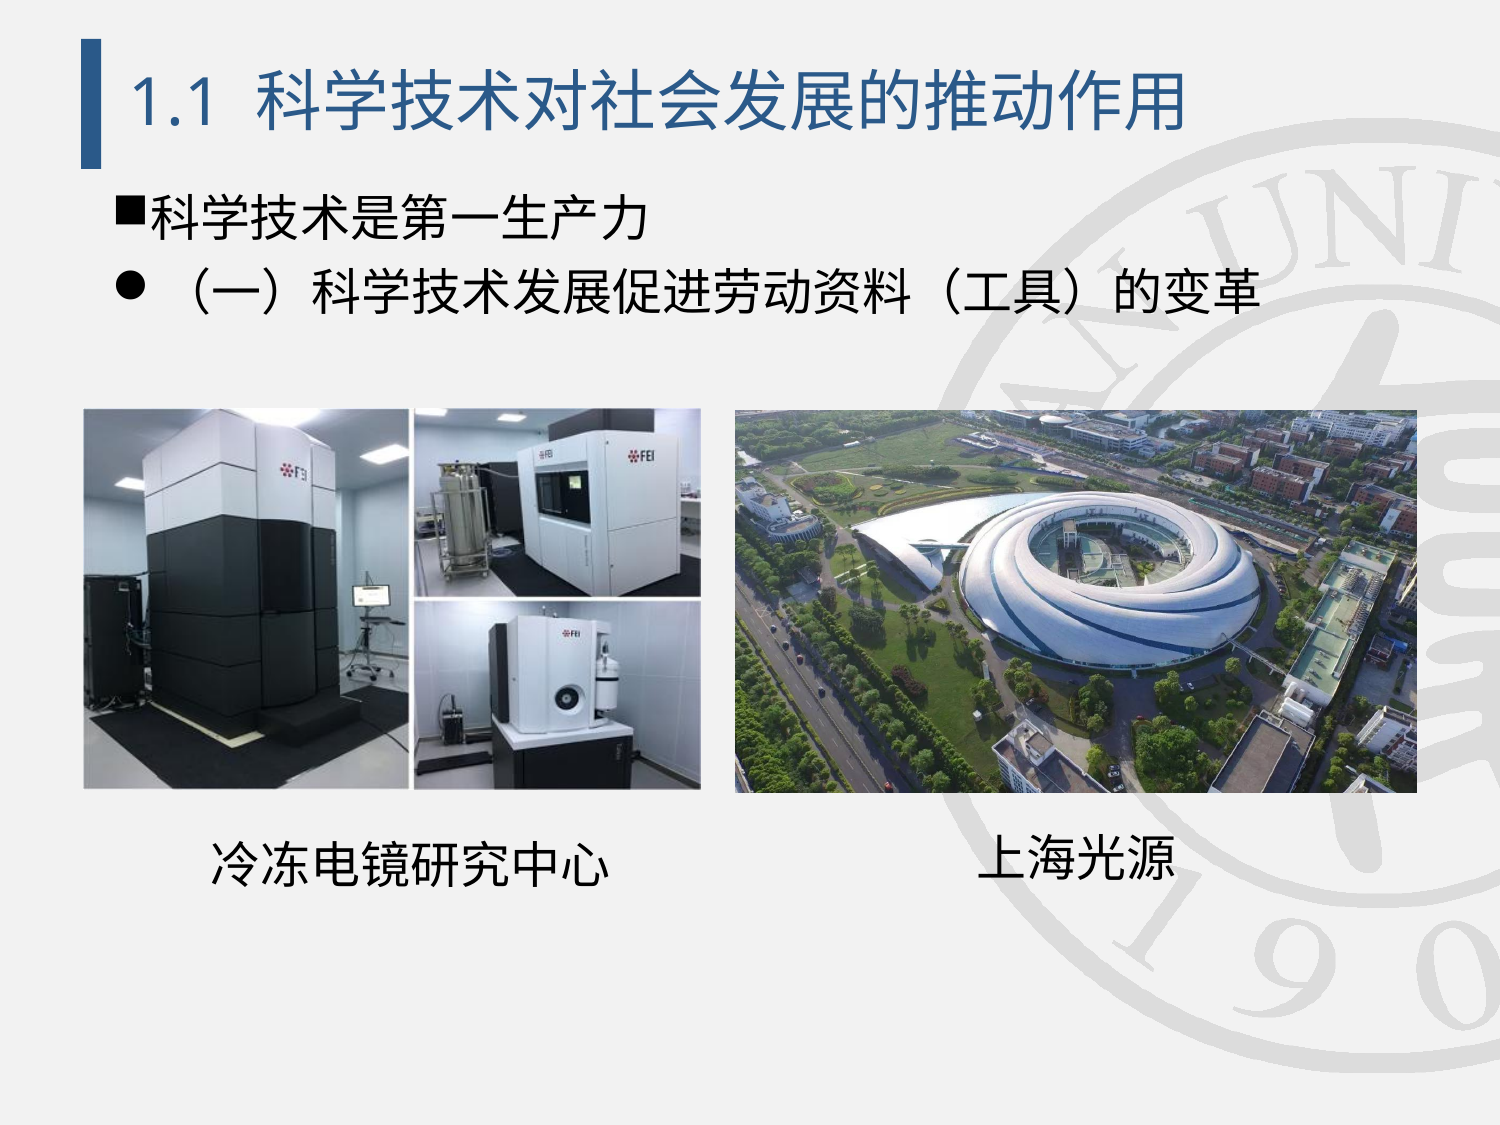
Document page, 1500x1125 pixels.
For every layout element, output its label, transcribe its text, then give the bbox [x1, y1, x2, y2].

picture [83, 408, 701, 791]
title 1.1 科学技术对社会发展的推动作用 [113, 49, 1387, 159]
list 科学技术是第一生产力 （一）科学技术发展促进劳动资料（工具）的变革 [96, 185, 1387, 1014]
text_box 上海光源 [786, 819, 1367, 894]
picture [735, 410, 1417, 793]
text_box 冷冻电镜研究中心 [120, 825, 701, 901]
